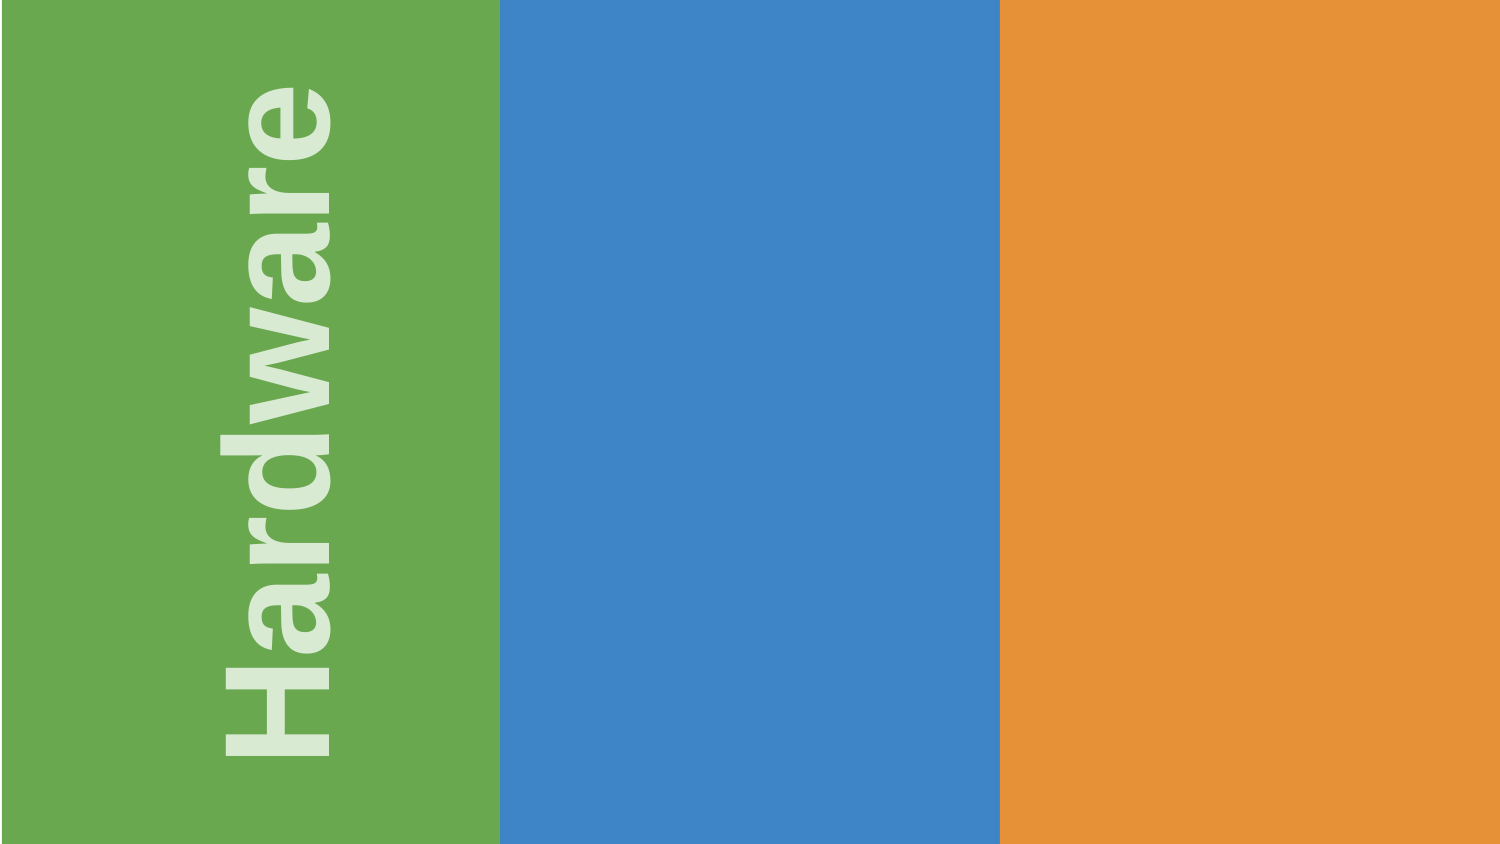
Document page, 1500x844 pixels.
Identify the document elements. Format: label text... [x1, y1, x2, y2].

text_box [1, 0, 500, 844]
text_box [999, 0, 1500, 844]
text_box Hardware [164, 57, 340, 782]
text_box [500, 0, 999, 844]
